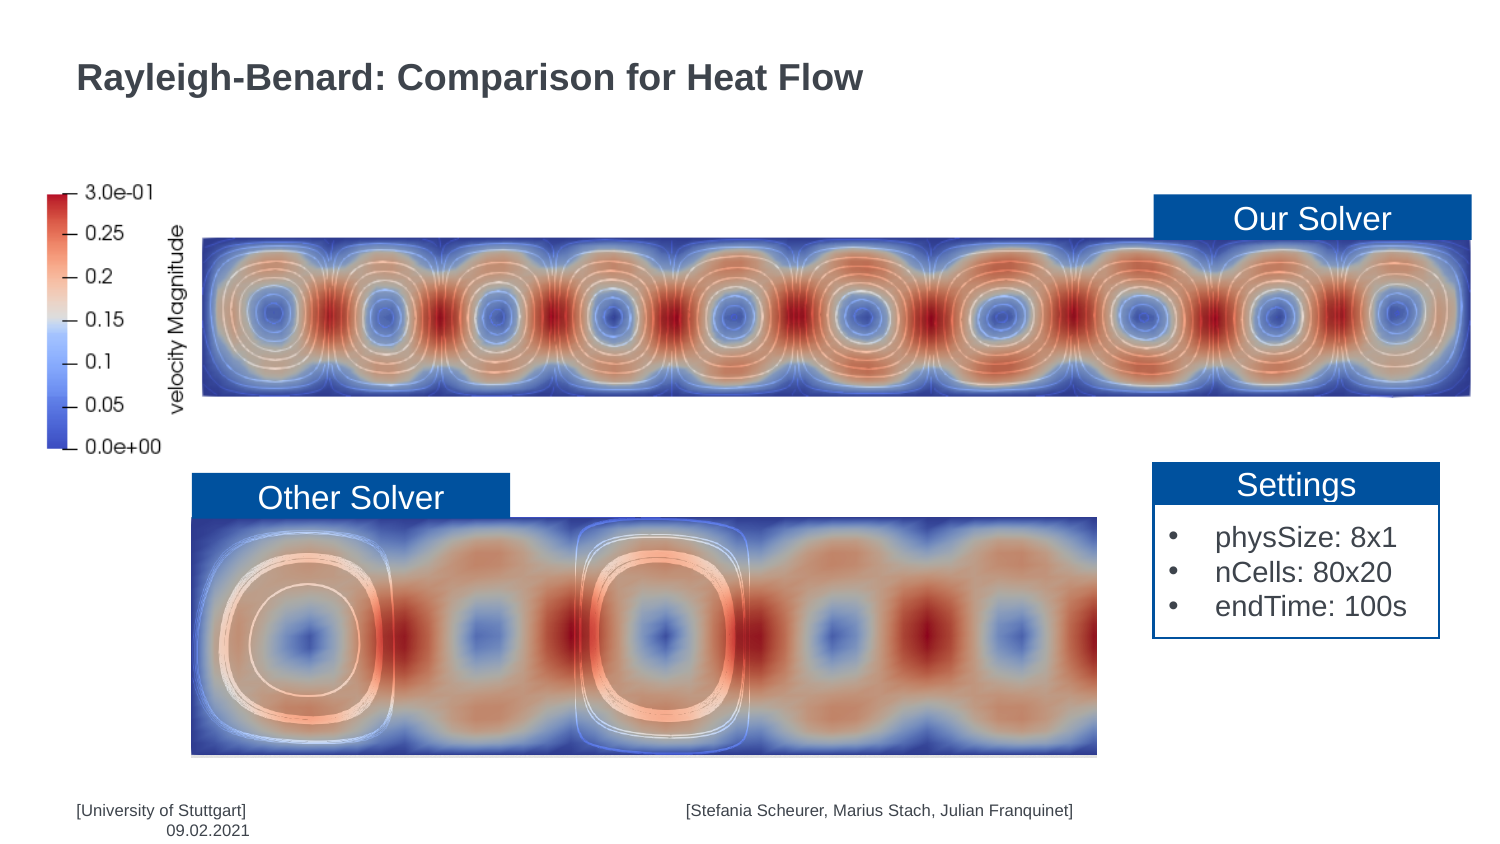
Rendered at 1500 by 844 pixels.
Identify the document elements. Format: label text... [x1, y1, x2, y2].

footer [University of Stuttgart] [Stefania Scheurer, Marius Stach, Julian Franquinet] 09.02.2021 [76, 799, 1430, 844]
text_box Other Solver [191, 482, 511, 517]
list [23, 164, 1500, 482]
title Rayleigh-Benard: Comparison for Heat Flow [76, 58, 1430, 130]
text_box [1153, 462, 1440, 638]
picture [191, 517, 1097, 758]
